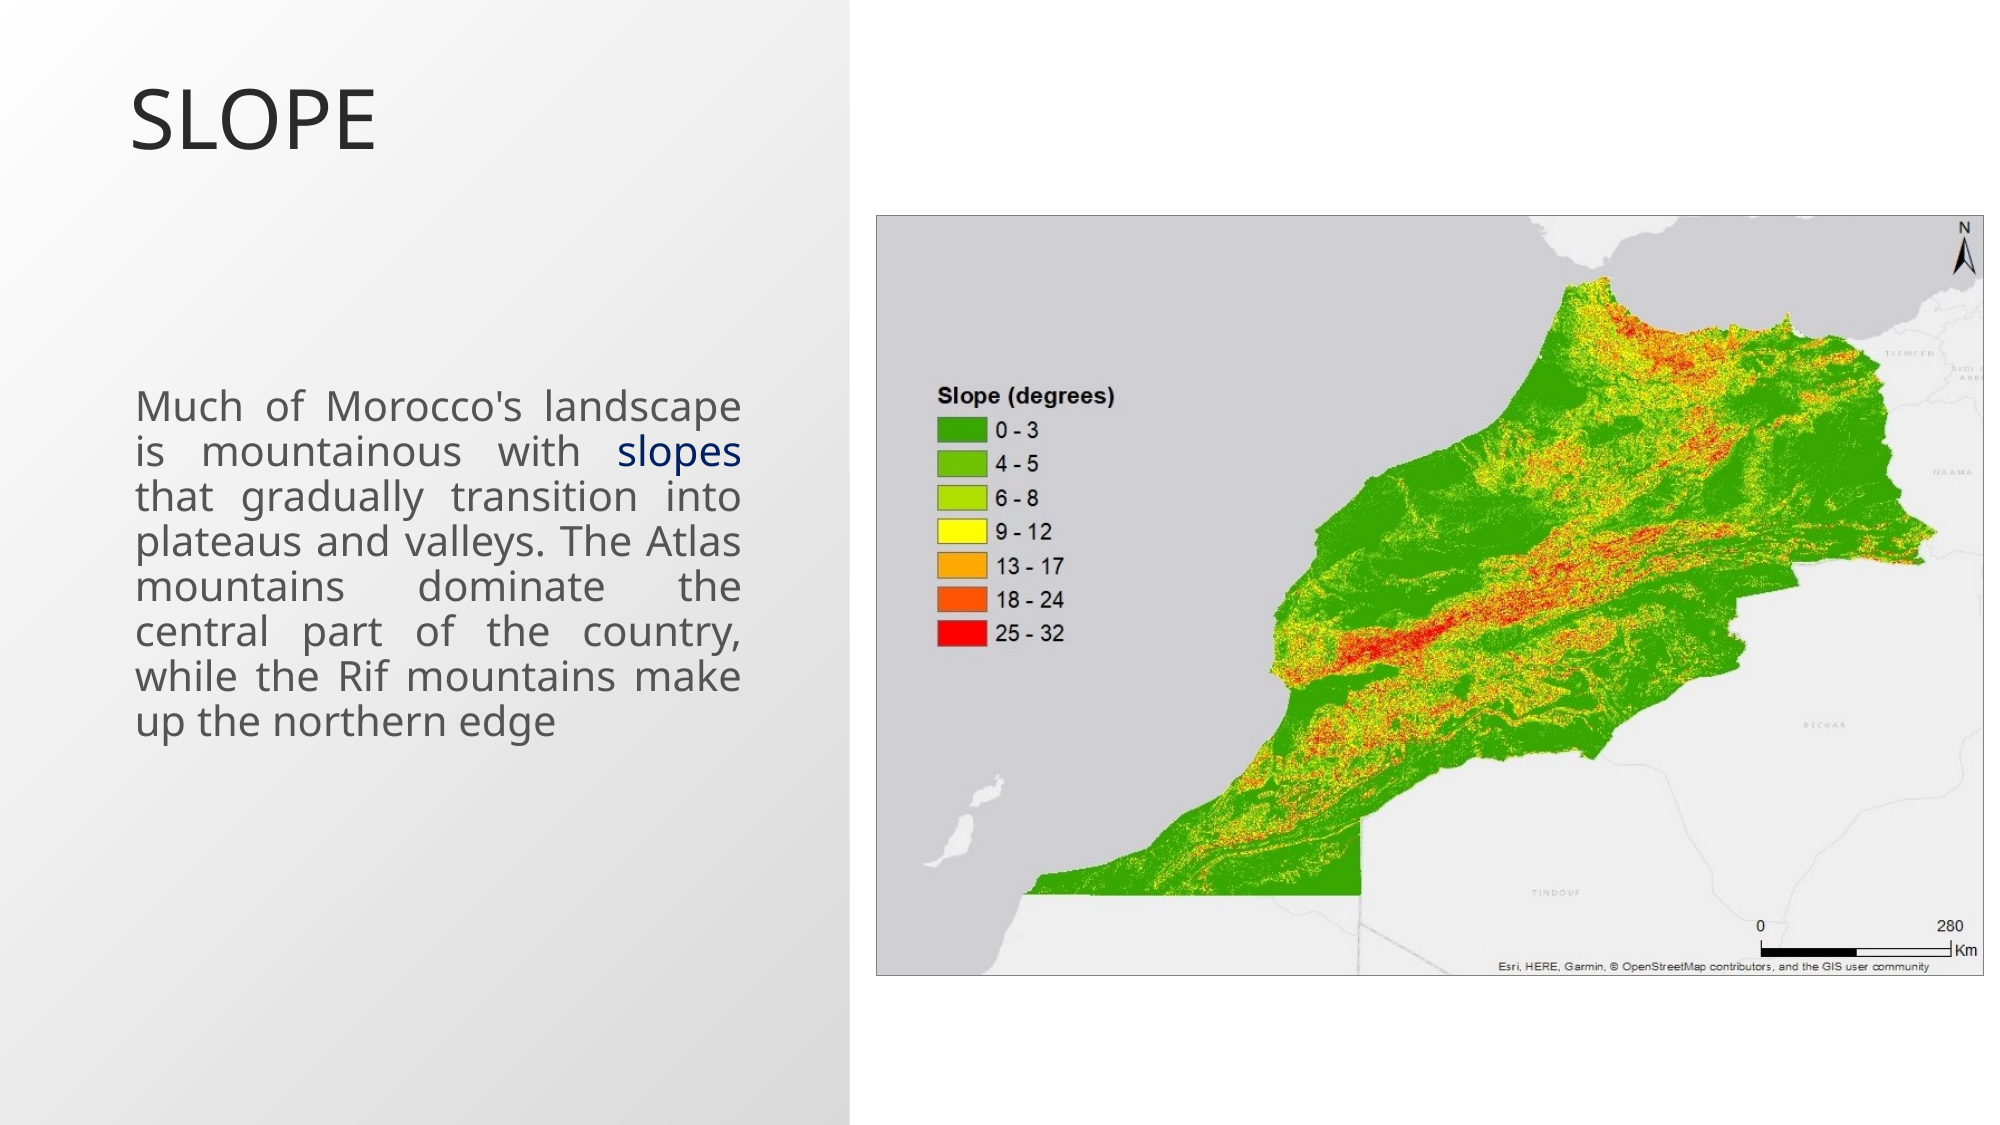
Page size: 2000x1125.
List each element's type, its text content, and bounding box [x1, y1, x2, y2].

list Much of Morocco's landscape is mountainous with slopes that gradually transition into plateaus and valleys. The Atlas mountains dominate the central part of the country, while the Rif mountains make up the northern edge [119, 377, 758, 813]
text_box Slope [115, 50, 1816, 175]
picture [876, 215, 1984, 976]
